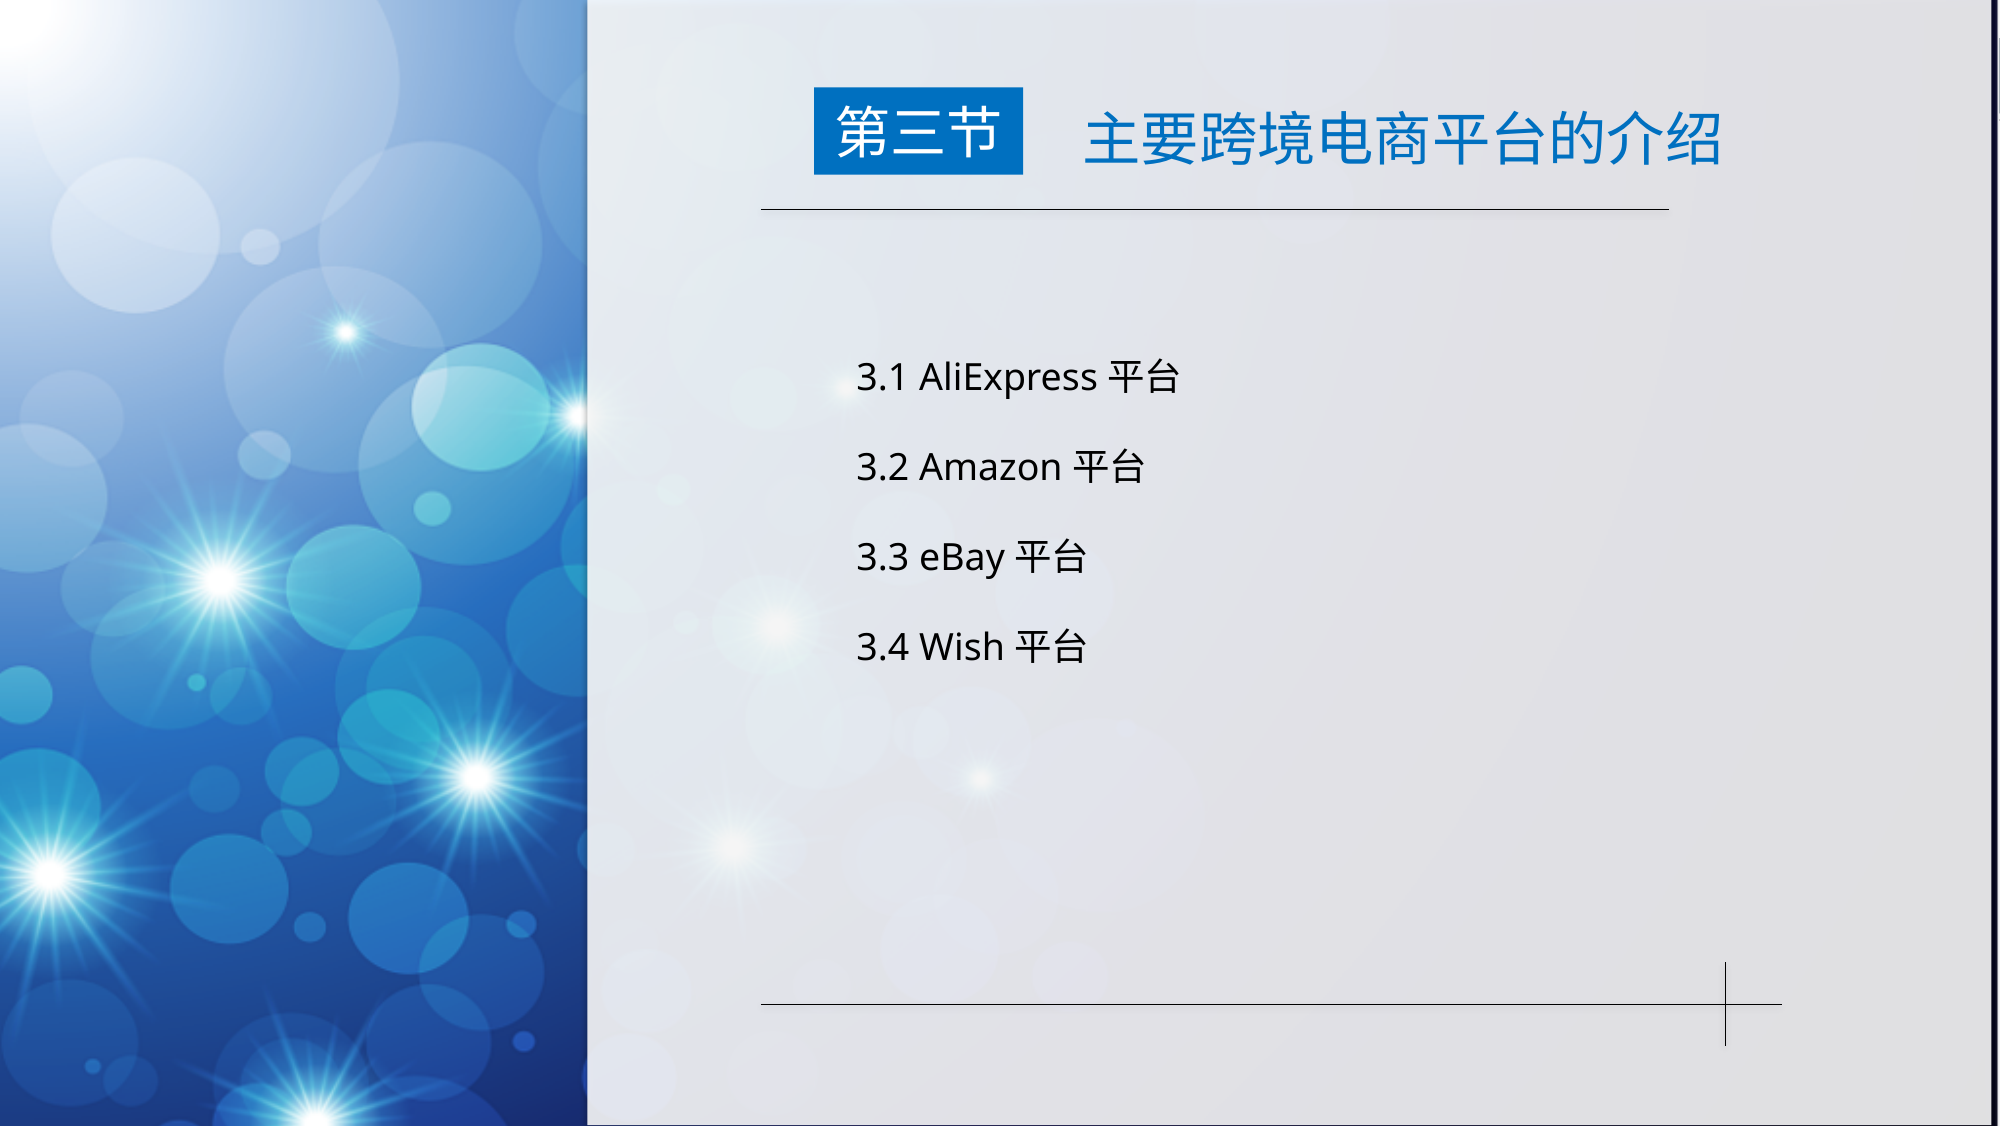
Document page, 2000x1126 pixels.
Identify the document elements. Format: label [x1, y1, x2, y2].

picture [0, 0, 2000, 1126]
text_box [760, 961, 1783, 1047]
